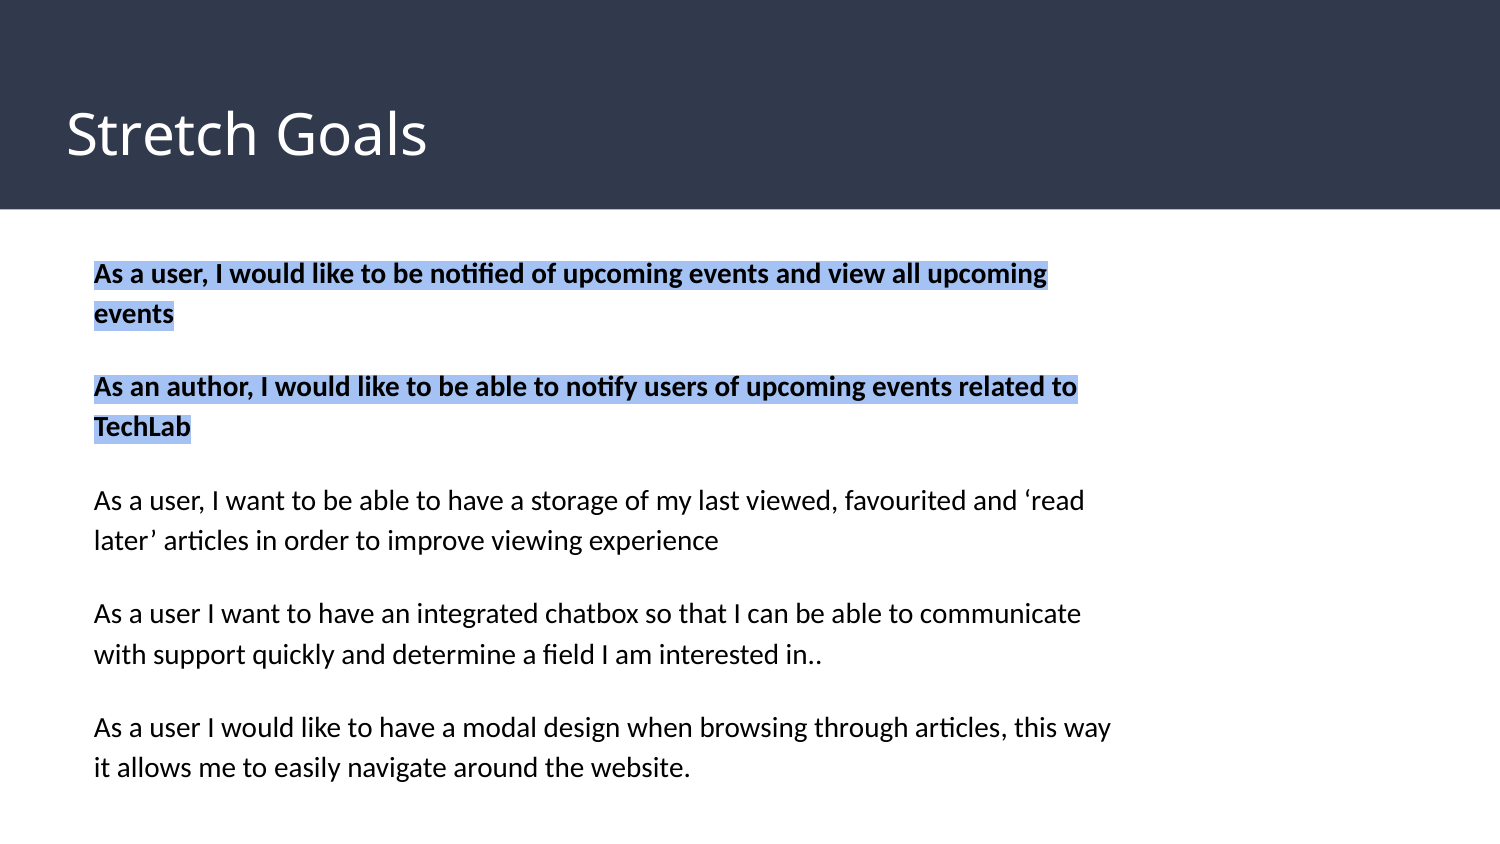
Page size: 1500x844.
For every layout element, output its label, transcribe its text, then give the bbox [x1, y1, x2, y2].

list As a user, I would like to be notified of upcoming events and view all upcoming events As an author, I would like to be able to notify users of upcoming events related to TechLab As a user, I want to be able to have a storage of my last viewed, favourited and ‘read later’ articles in order to improve viewing experience As a user I want to have an integrated chatbox so that I can be able to communicate with support quickly and determine a field I am interested in.. As a user I would like to have a modal design when browsing through articles, this way it allows me to easily navigate around the website. [78, 233, 1133, 782]
title Stretch Goals [51, 82, 1449, 185]
